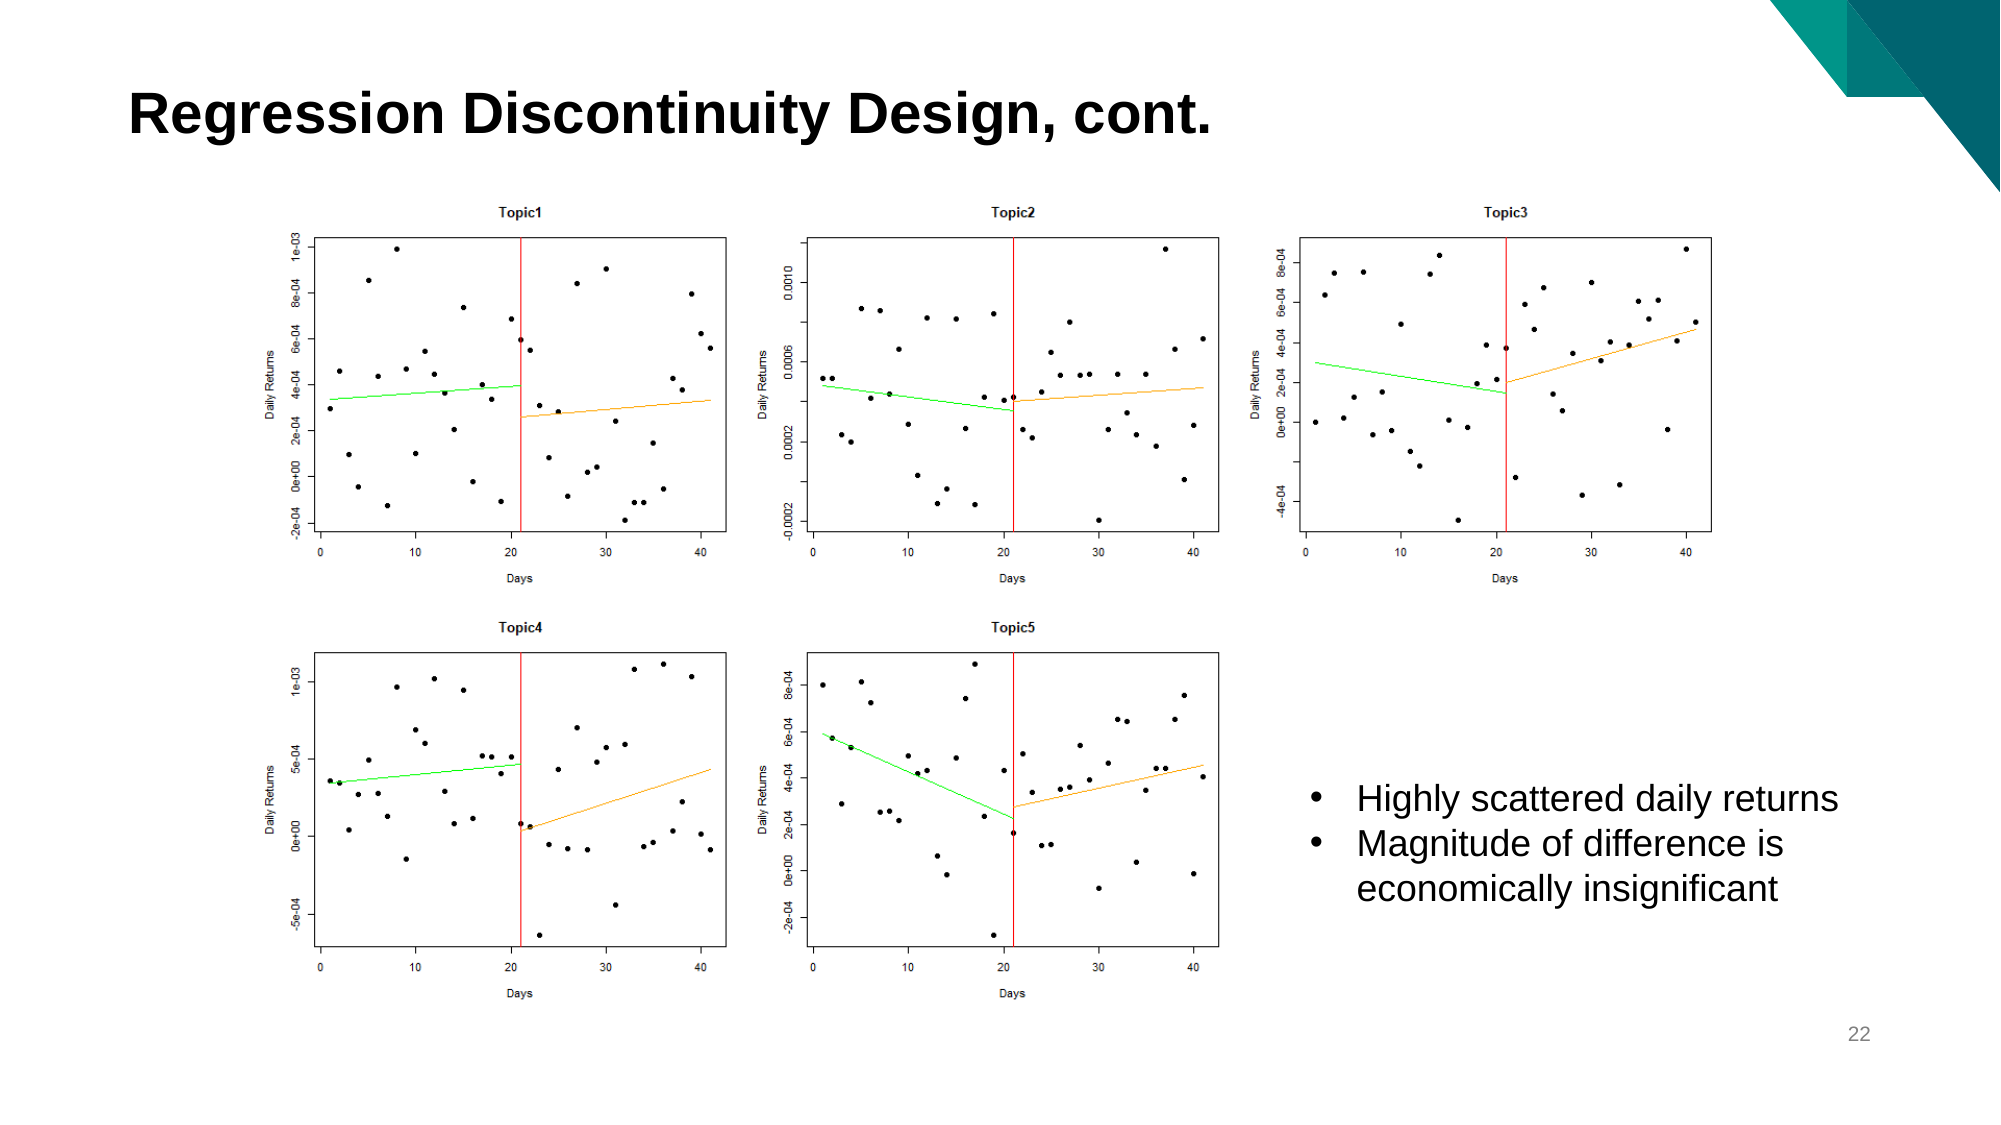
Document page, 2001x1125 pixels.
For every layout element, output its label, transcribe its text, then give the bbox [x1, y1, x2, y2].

text_box Highly scattered daily returns Magnitude of difference is economically insignificant [1739, 766, 1886, 917]
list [261, 184, 1739, 1014]
title Regression Discontinuity Design, cont. [114, 0, 1886, 154]
slide_number 22 [1412, 1016, 1886, 1051]
